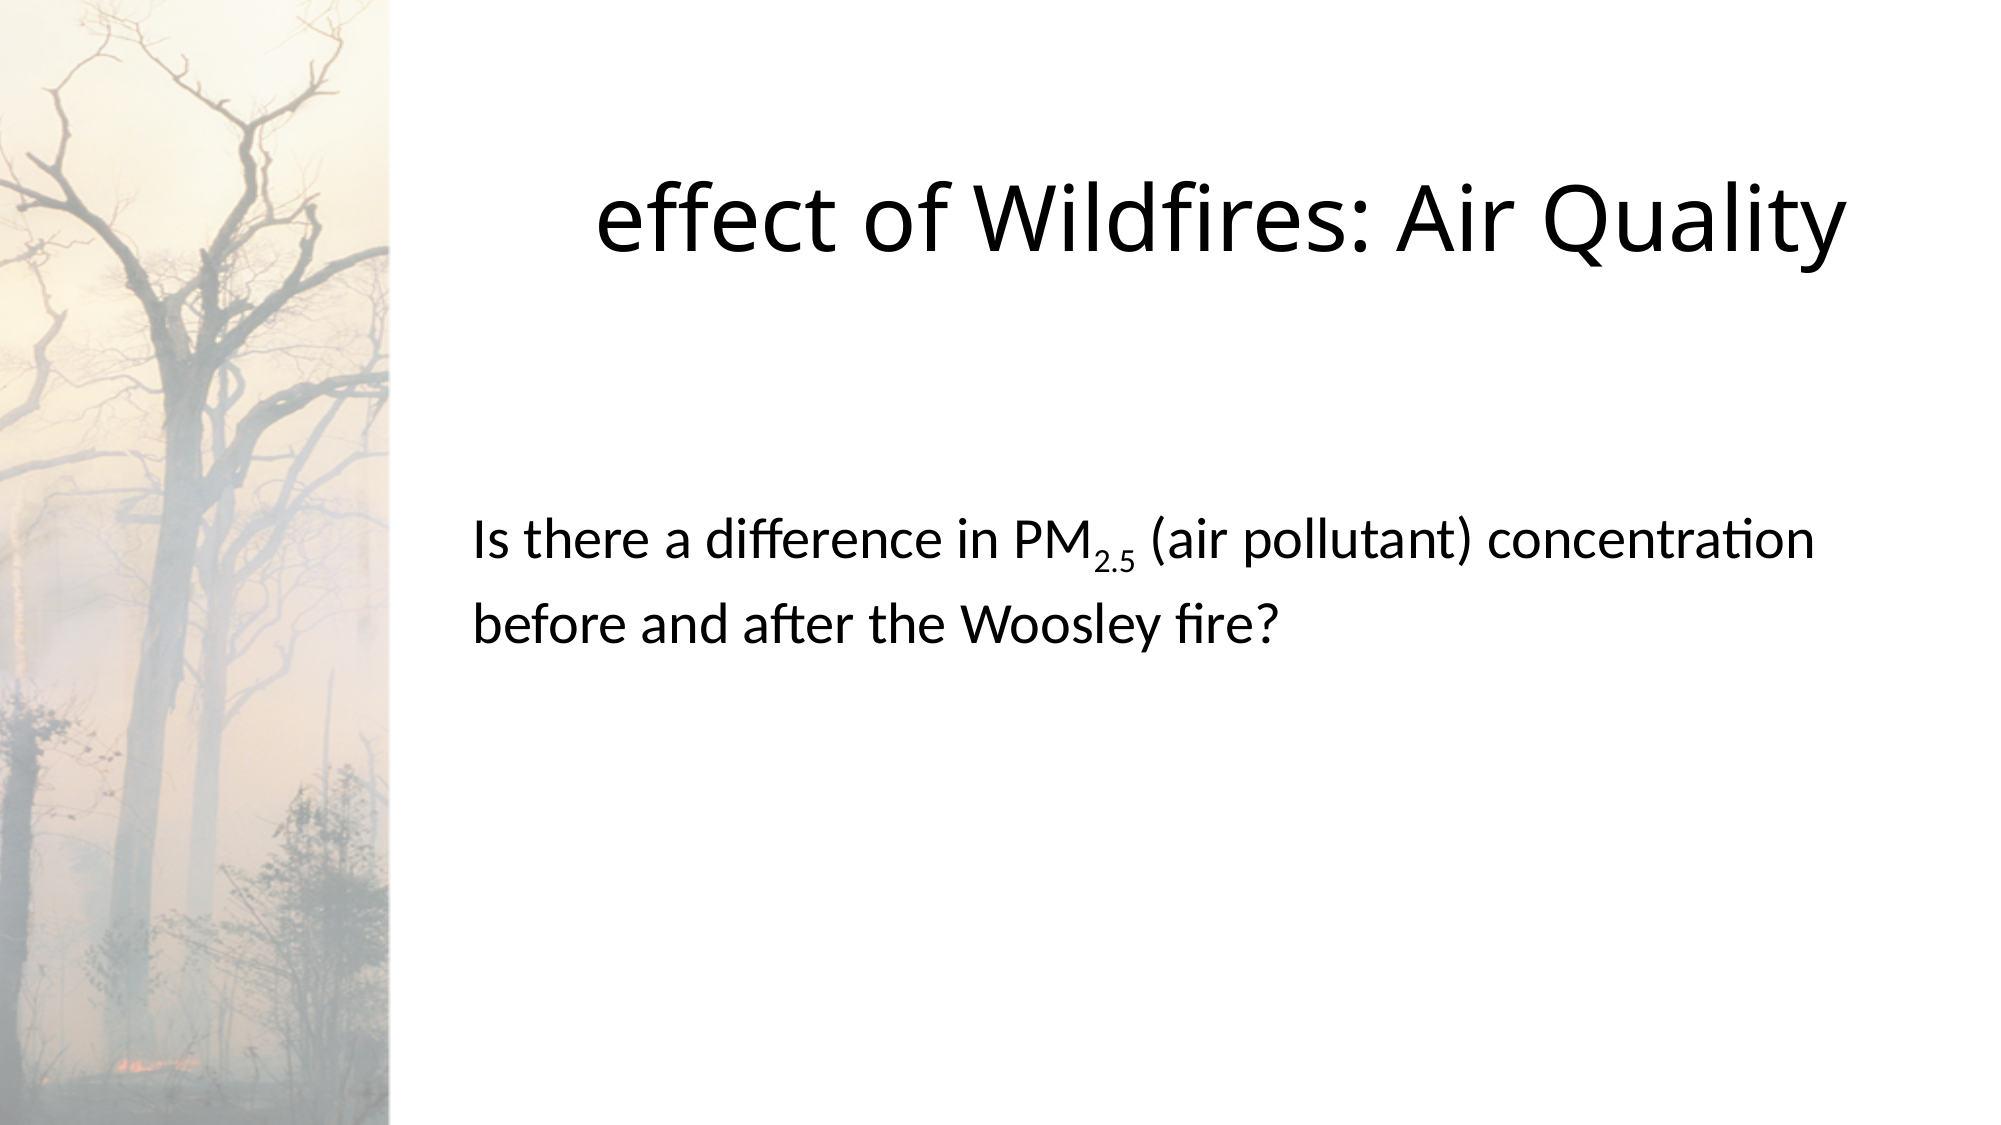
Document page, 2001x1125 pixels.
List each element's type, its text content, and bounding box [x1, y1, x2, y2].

text_box Is there a difference in PM2.5 (air pollutant) concentration before and after the Woosley fire? [457, 493, 1958, 938]
text_box effect of Wildfires: Air Quality [579, 111, 2000, 332]
